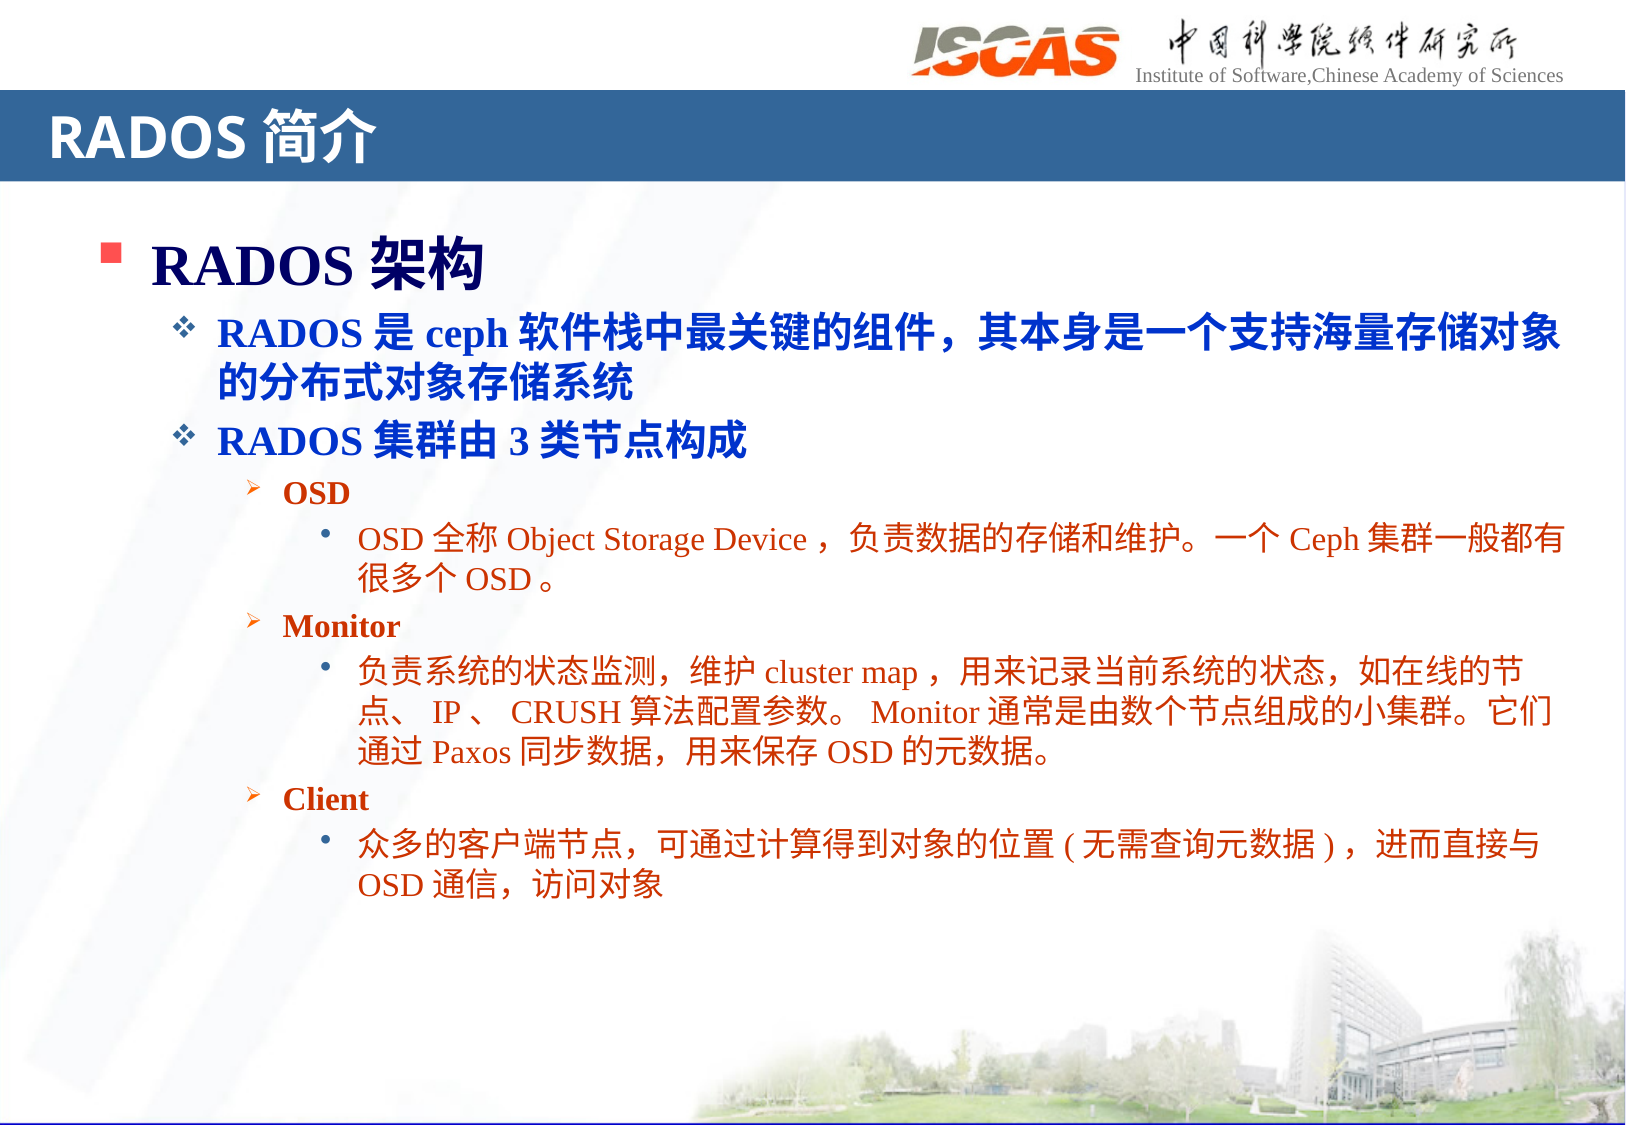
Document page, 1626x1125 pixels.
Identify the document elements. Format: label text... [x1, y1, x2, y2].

picture [1166, 15, 1519, 71]
title RADOS简介 [0, 89, 1625, 182]
list RADOS架构 RADOS是ceph软件栈中最关键的组件，其本身是一个支持海量存储对象的分布式对象存储系统 RADOS集群由3类节点构成 OSD OSD全称Object Storage Device，负责数据的存储和维护。一个Ceph集群一般都有很多个OSD。 Monitor 负责系统的状态监测，维护cluster map，用来记录当前系统的状态，如在线的节点、IP、CRUSH算法配置参数。Monitor通常是由数个节点组成的小集群。它们通过Paxos同步数据，用来保存OSD的元数据。 Client 众多的客户端节点，可通过计算得到对象的位置(无需查询元数据)，进而直接与OSD通信，访问对象 [79, 219, 1593, 1024]
picture [907, 18, 1132, 87]
picture [0, 92, 1626, 1125]
